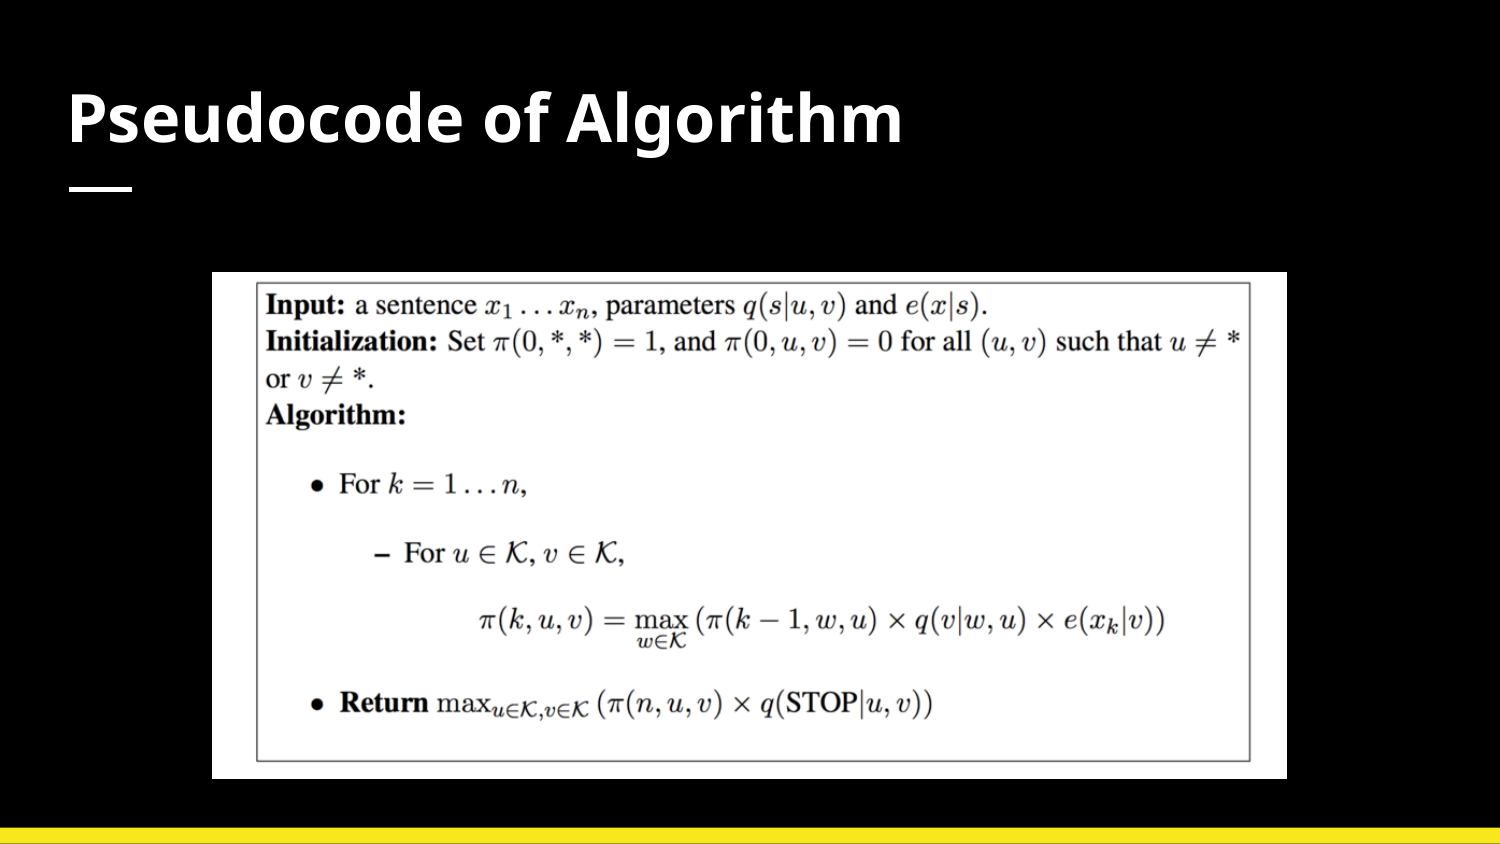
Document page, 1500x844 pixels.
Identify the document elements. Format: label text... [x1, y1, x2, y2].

title Pseudocode of Algorithm [51, 61, 1449, 167]
picture [212, 272, 1288, 779]
